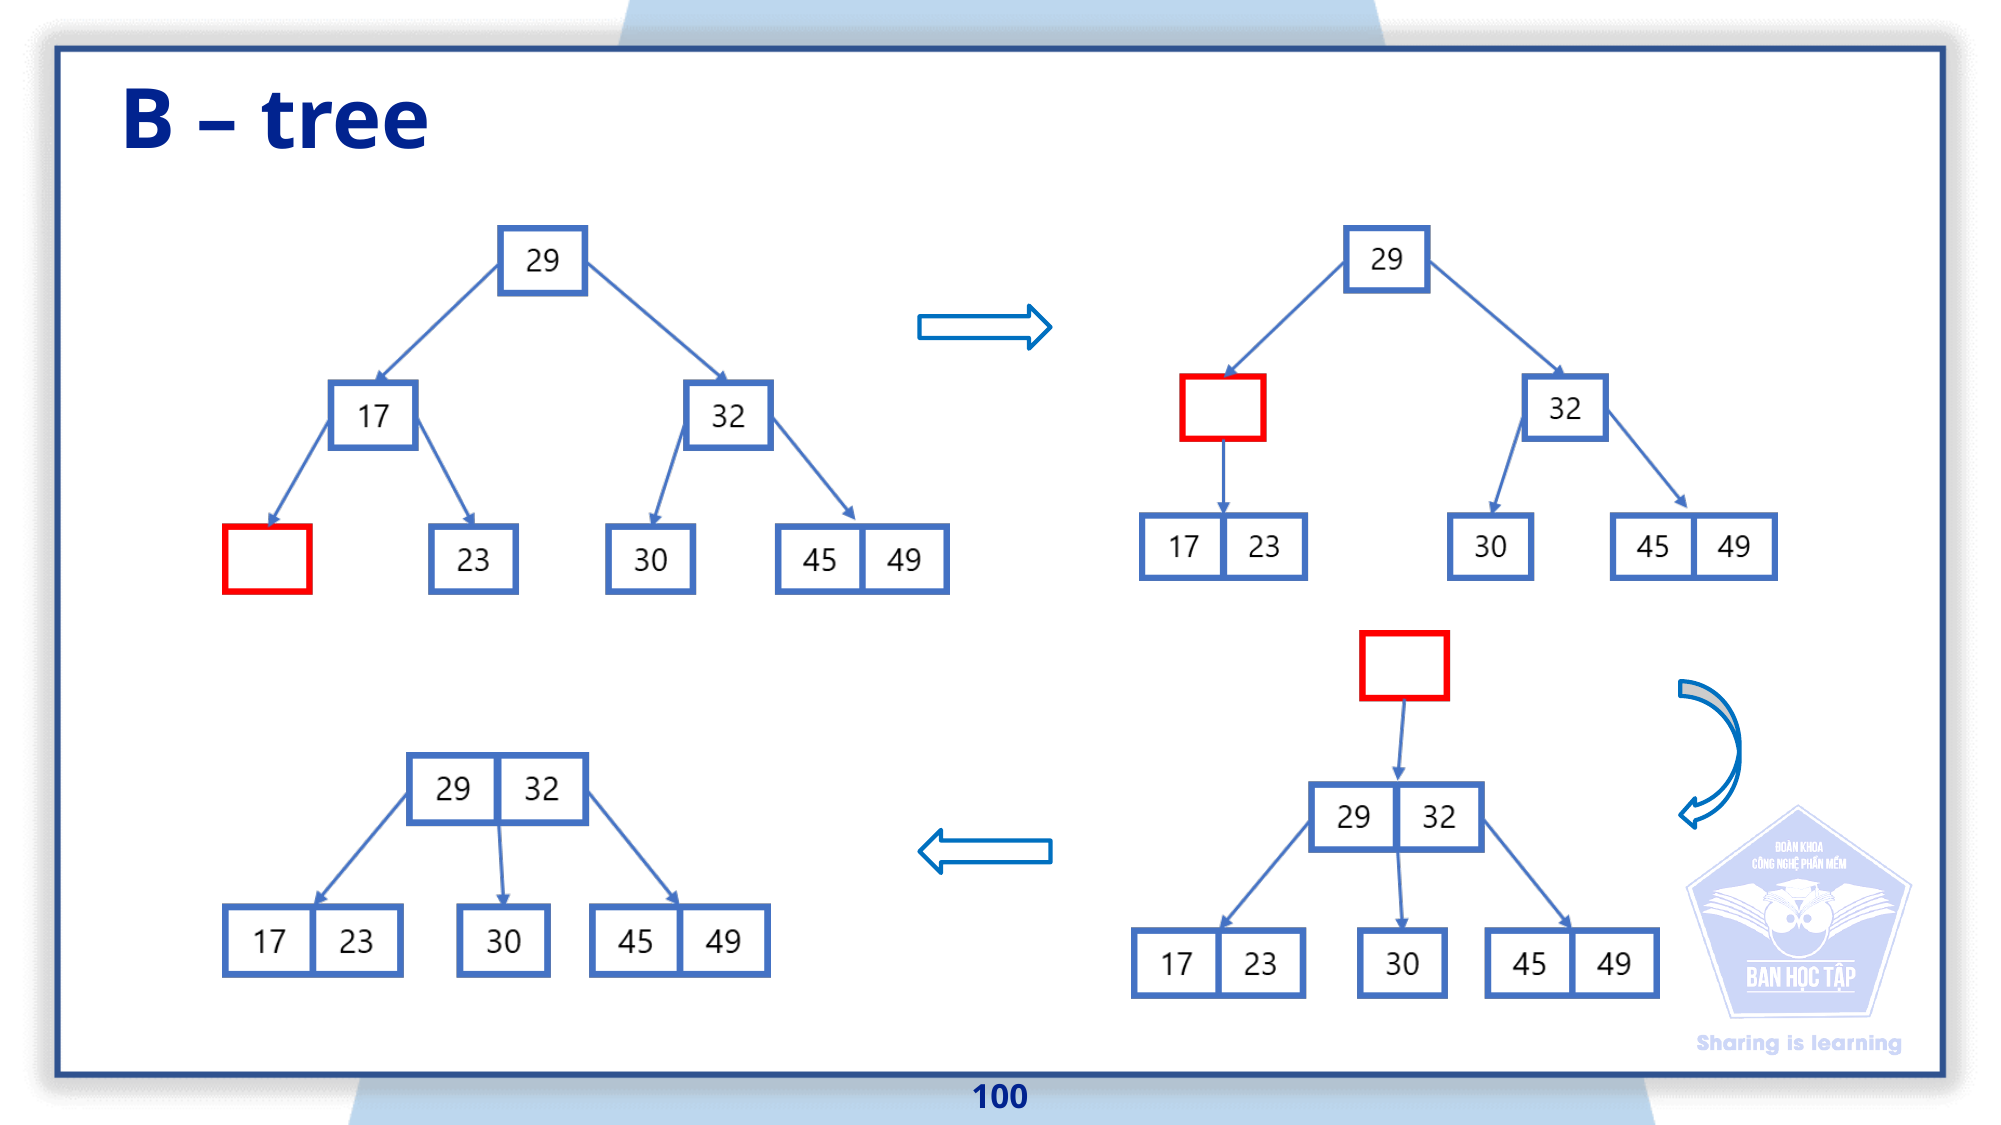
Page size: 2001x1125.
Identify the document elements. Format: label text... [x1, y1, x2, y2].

title B – tree [104, 54, 1896, 174]
text_box [1678, 679, 1742, 761]
text_box [917, 827, 1053, 875]
text_box [104, 174, 1896, 769]
slide_number 100 [774, 1070, 1225, 1125]
picture [0, 0, 2001, 1125]
text_box [954, 303, 1053, 351]
